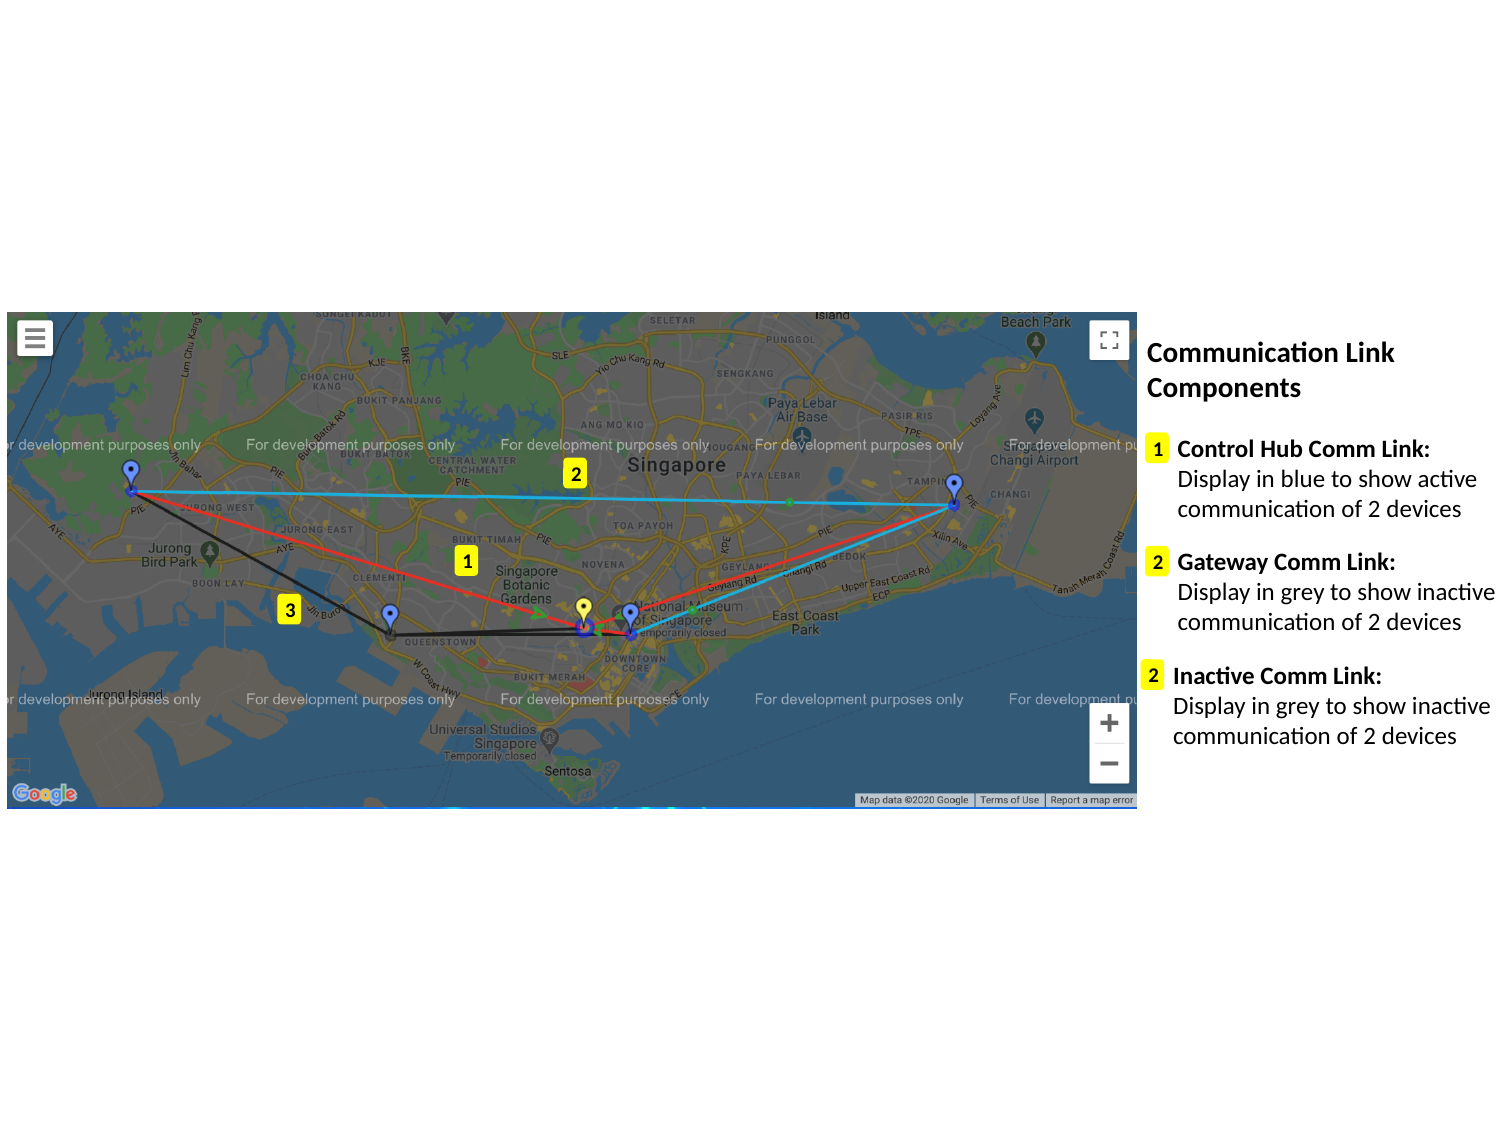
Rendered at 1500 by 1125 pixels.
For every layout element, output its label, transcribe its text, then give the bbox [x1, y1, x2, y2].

text_box 2 [1142, 657, 1158, 693]
text_box Communication Link Components [1142, 326, 1493, 411]
text_box Inactive Comm Link: Display in grey to show inactive communication of 2 devices [1158, 651, 1500, 757]
text_box 2 [1142, 543, 1162, 579]
text_box Control Hub Comm Link: Display in blue to show active communication of 2 devices [1162, 425, 1500, 530]
text_box Gateway Comm Link: Display in grey to show inactive communication of 2 devices [1162, 538, 1500, 643]
picture [7, 312, 1137, 809]
text_box 1 [1142, 430, 1162, 466]
